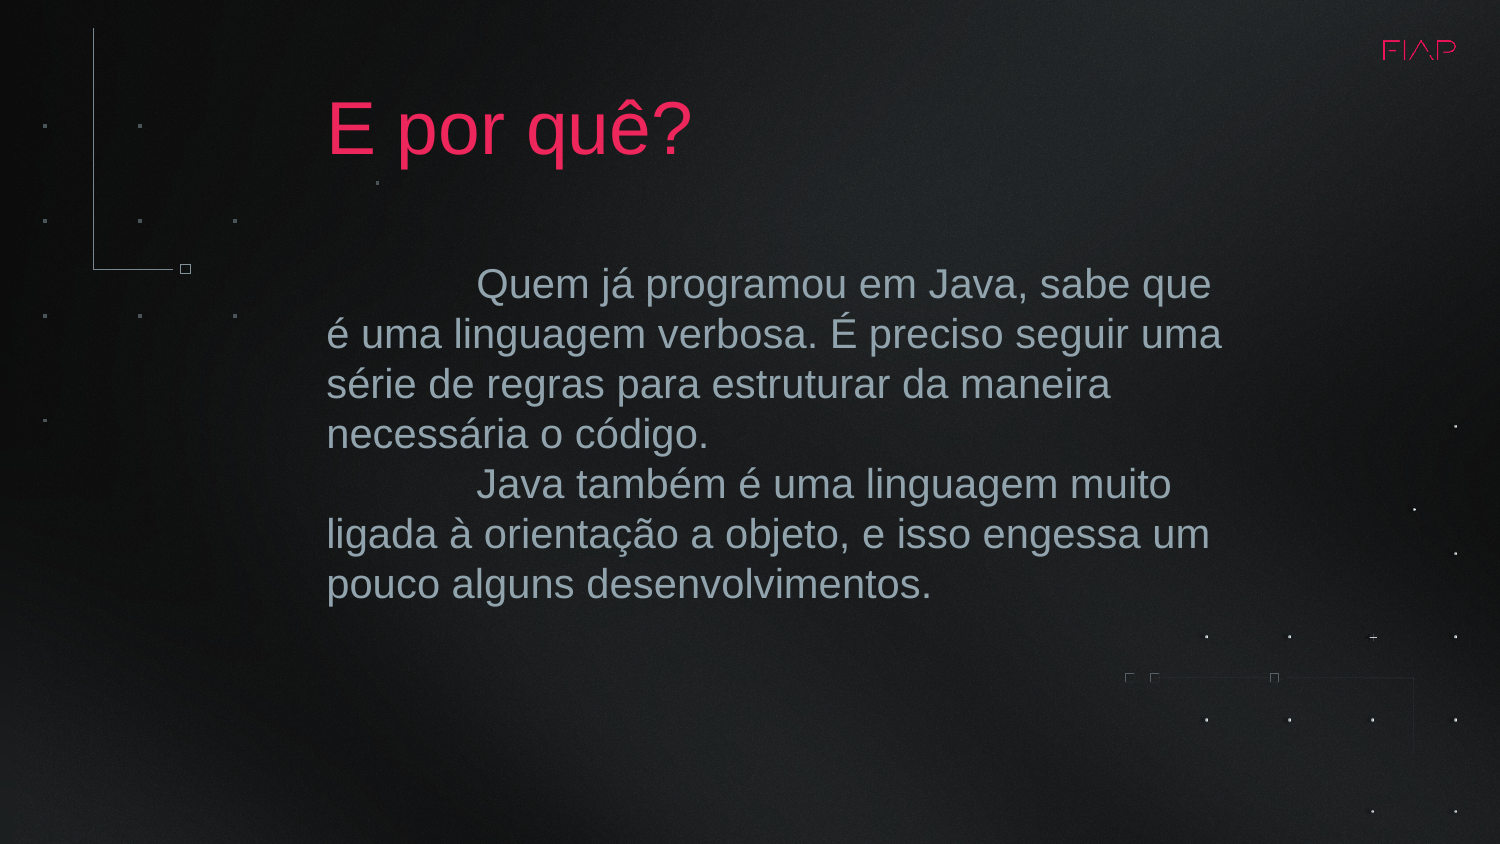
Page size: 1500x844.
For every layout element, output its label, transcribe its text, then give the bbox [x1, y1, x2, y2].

text_box Quem já programou em Java, sabe que é uma linguagem verbosa. É preciso seguir uma série de regras para estruturar da maneira necessária o código. Java também é uma linguagem muito ligada à orientação a objeto, e isso engessa um pouco alguns desenvolvimentos. [311, 249, 1242, 615]
text_box E por quê? [383, 72, 1126, 177]
picture [0, 0, 1500, 844]
